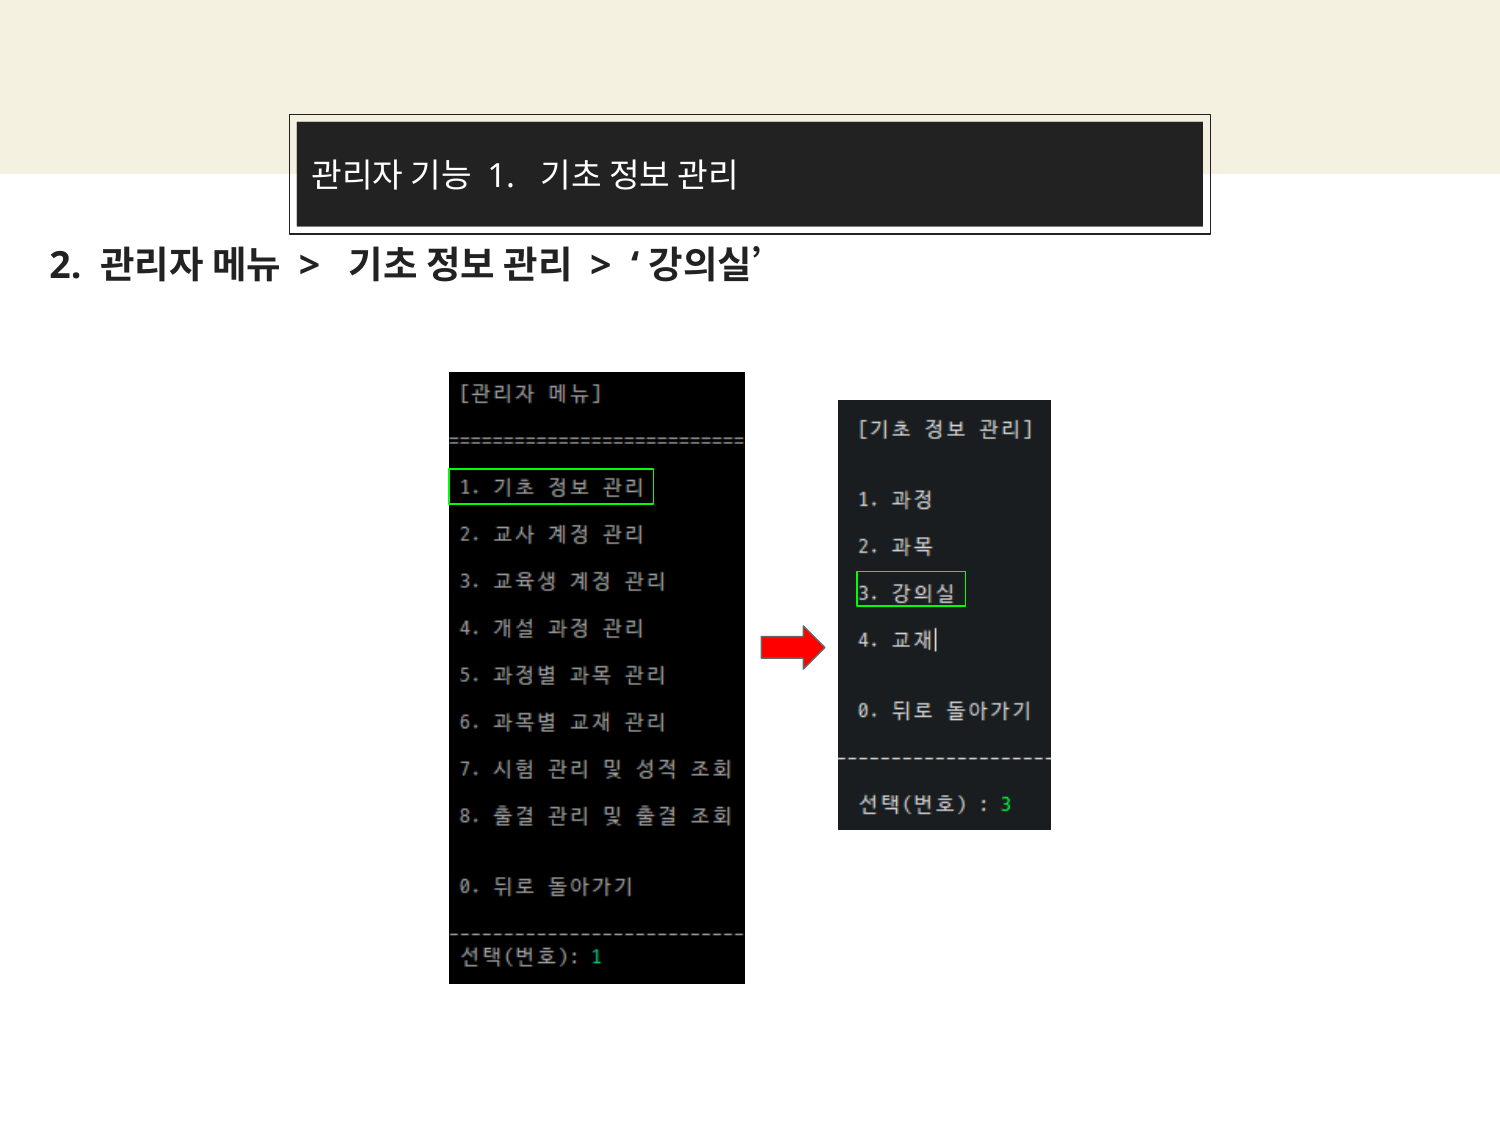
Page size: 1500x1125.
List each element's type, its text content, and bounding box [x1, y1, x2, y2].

title 관리자 기능 1. 기초 정보 관리 [296, 121, 1203, 227]
picture [837, 399, 1051, 831]
list 2. 관리자 메뉴 > 기초 정보 관리 > ‘강의실’ [34, 226, 1425, 1078]
text_box [761, 625, 825, 670]
picture [448, 372, 745, 984]
